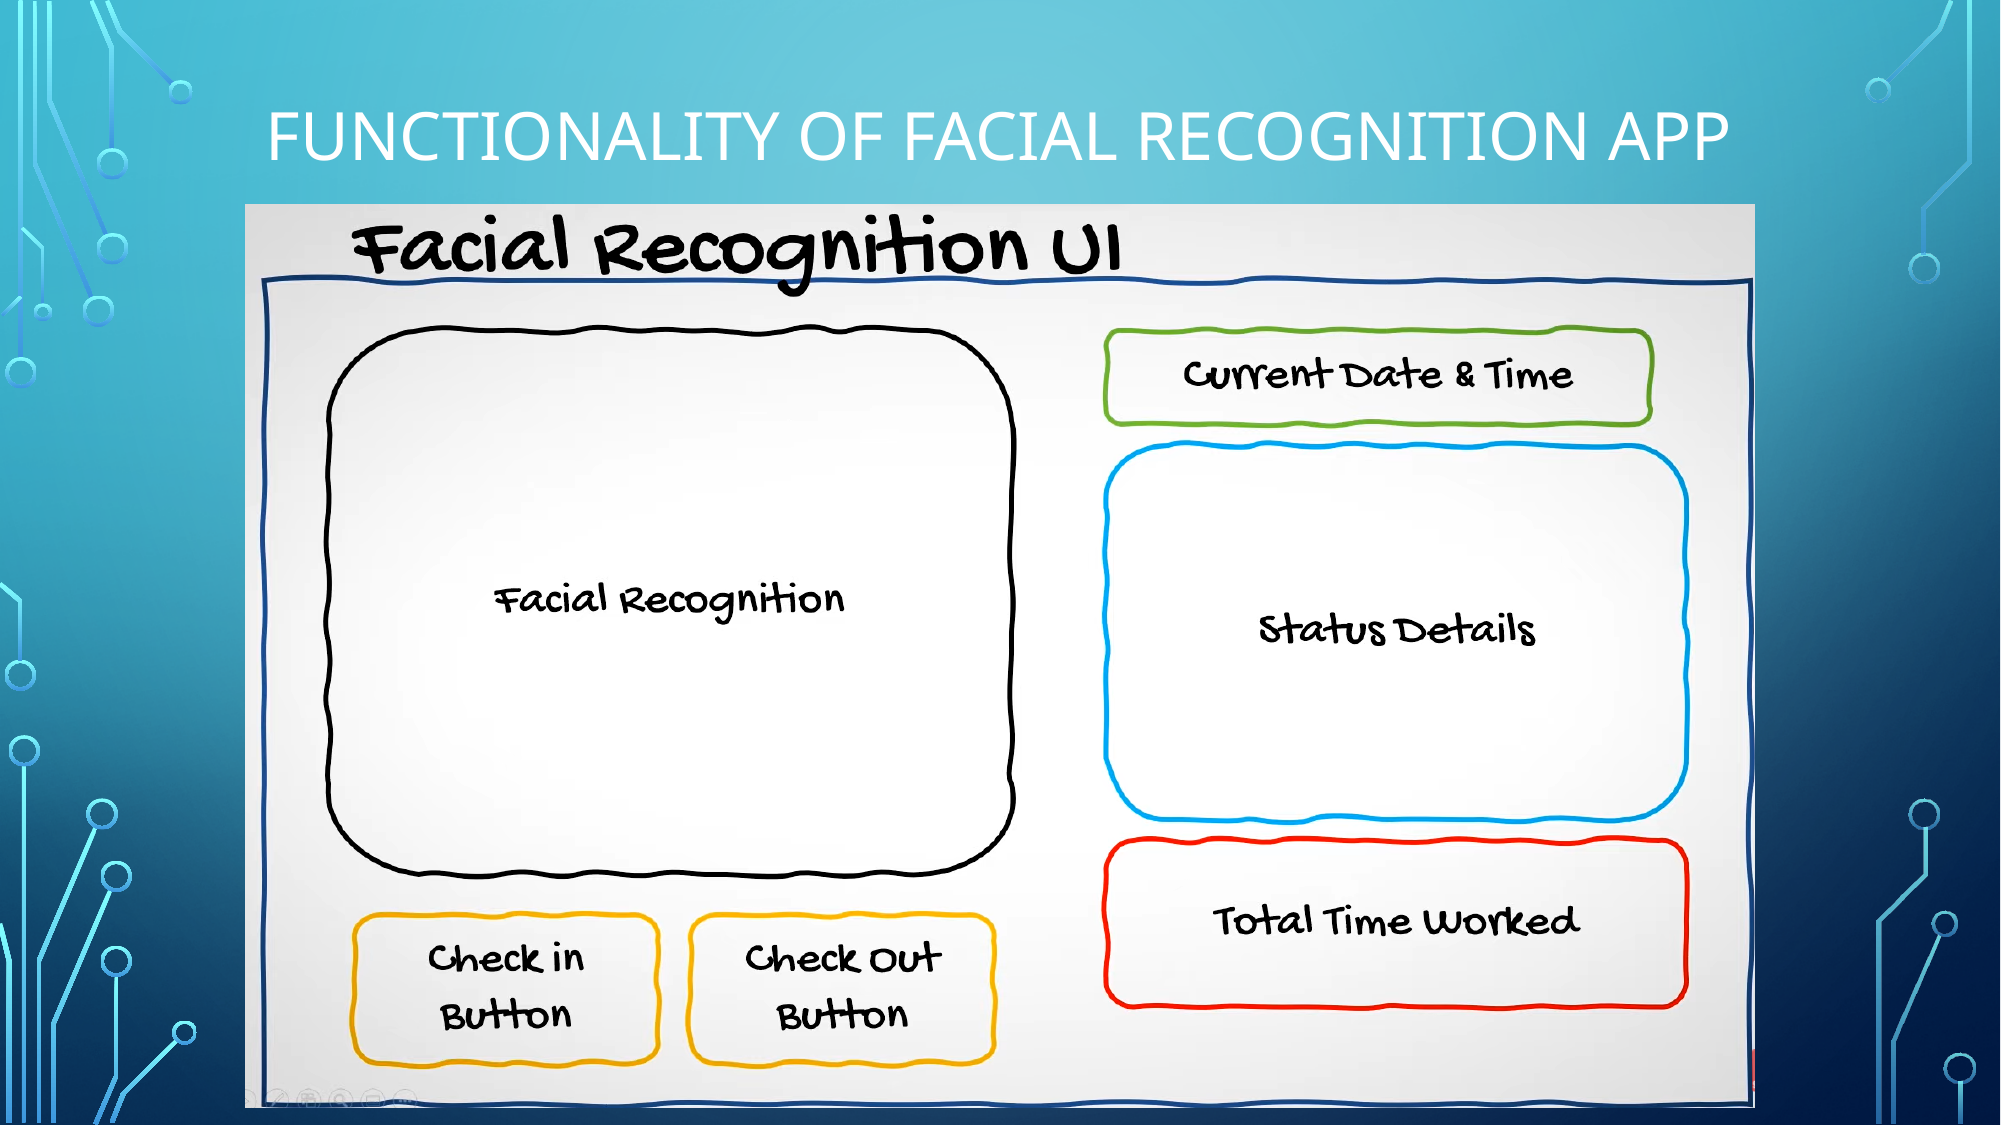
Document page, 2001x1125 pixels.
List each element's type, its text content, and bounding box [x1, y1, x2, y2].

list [244, 204, 1755, 1108]
title Functionality of facial recognition app [187, 17, 1813, 260]
